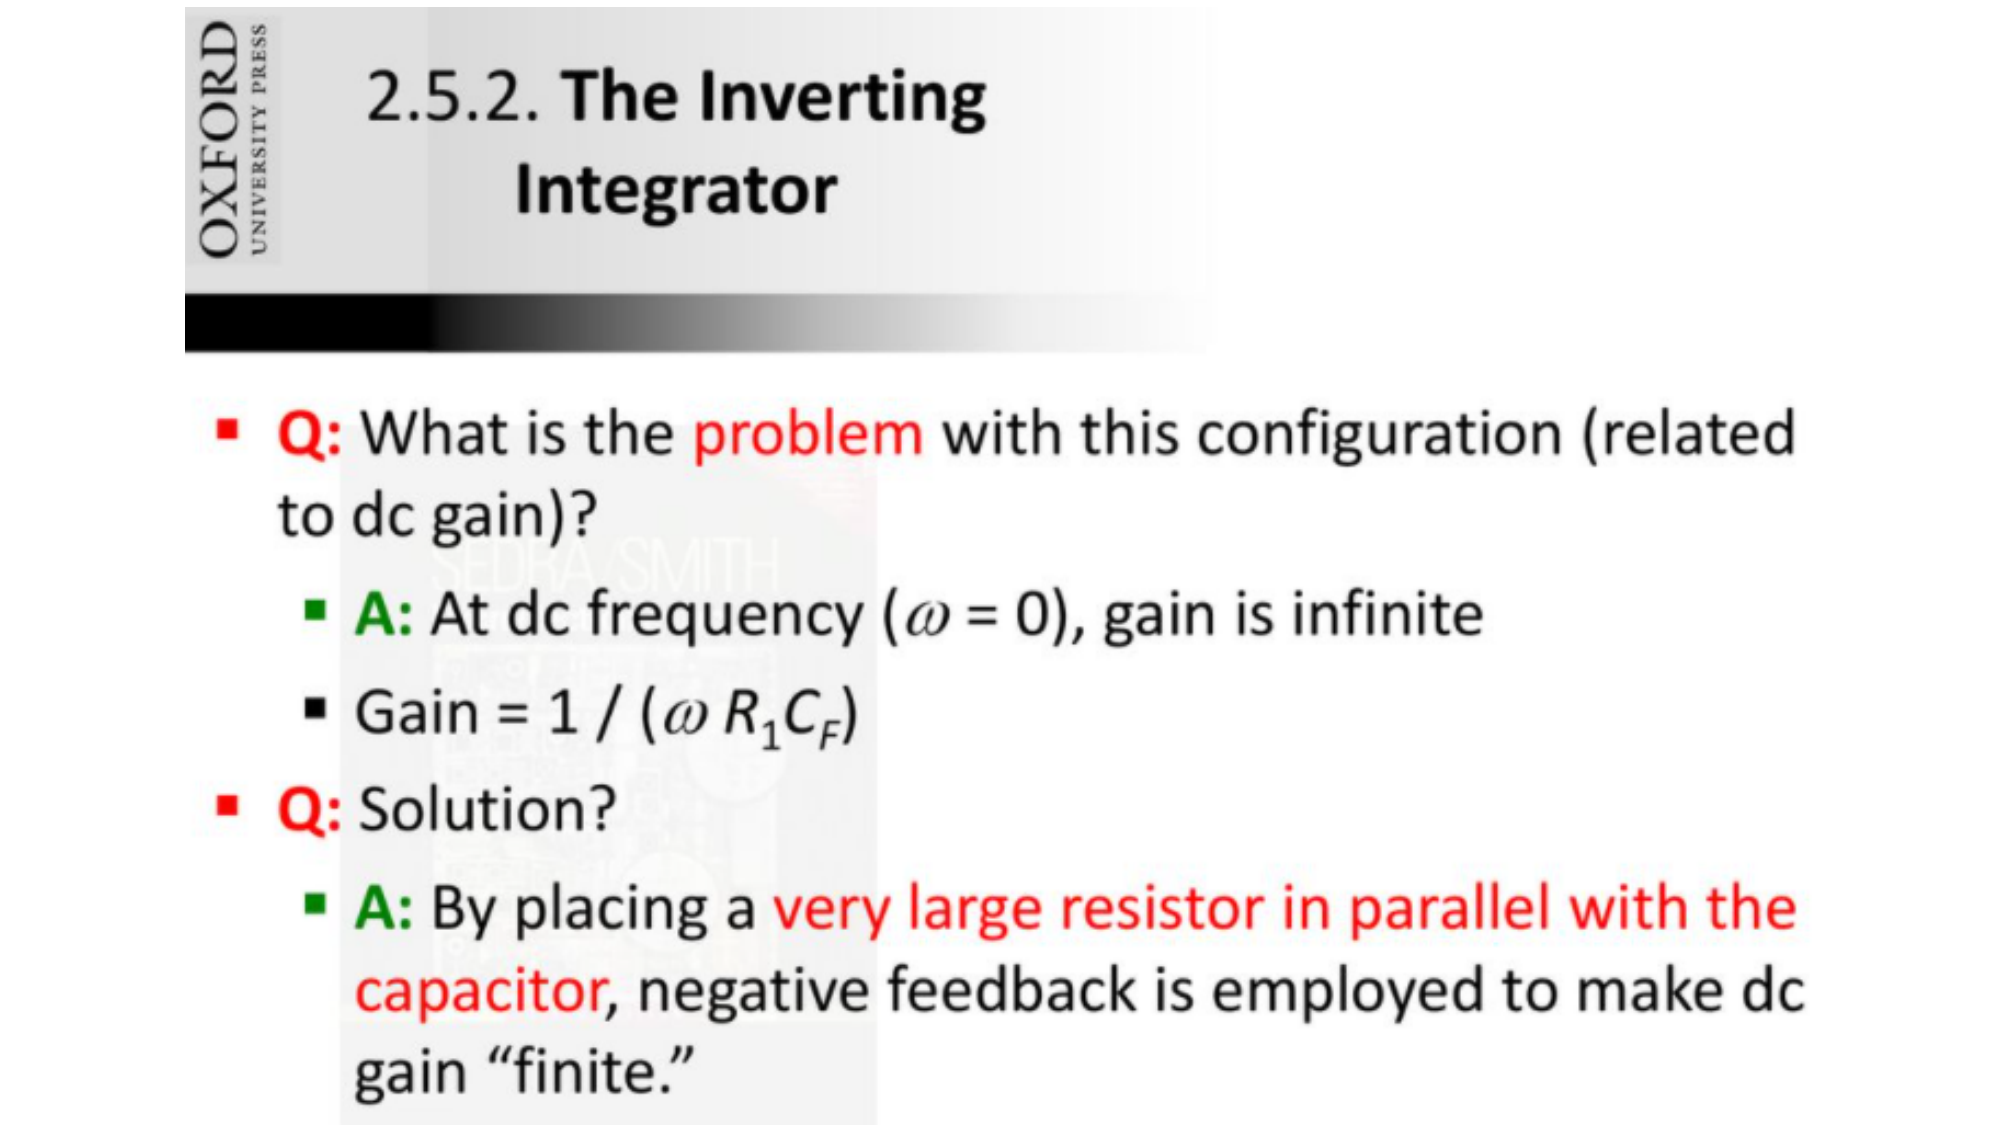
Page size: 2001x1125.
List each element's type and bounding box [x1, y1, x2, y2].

picture [185, 7, 1826, 1125]
